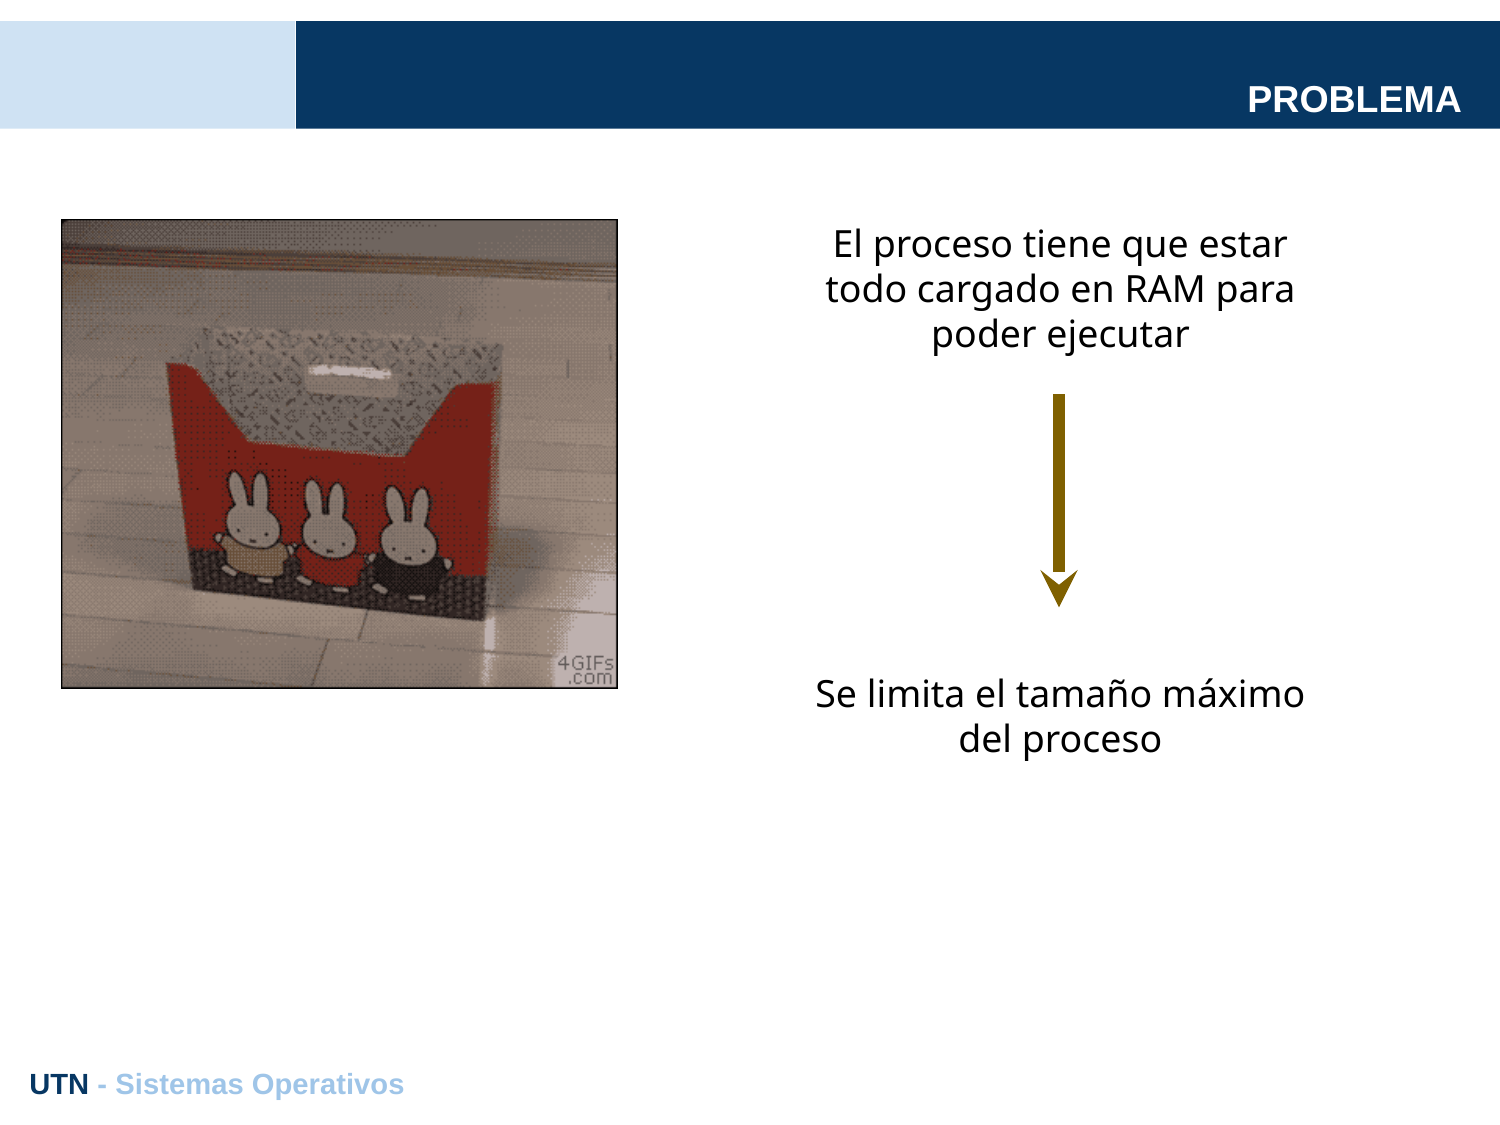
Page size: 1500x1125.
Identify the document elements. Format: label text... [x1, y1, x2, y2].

title PROBLEMA [201, 59, 1477, 135]
text_box [296, 21, 1500, 129]
text_box [0, 21, 296, 129]
text_box UTN - Sistemas Operativos [14, 1050, 1486, 1116]
text_box El proceso tiene que estar todo cargado en RAM para poder ejecutar Se limita el tamaño máximo del proceso [777, 205, 1344, 803]
picture [60, 219, 618, 689]
